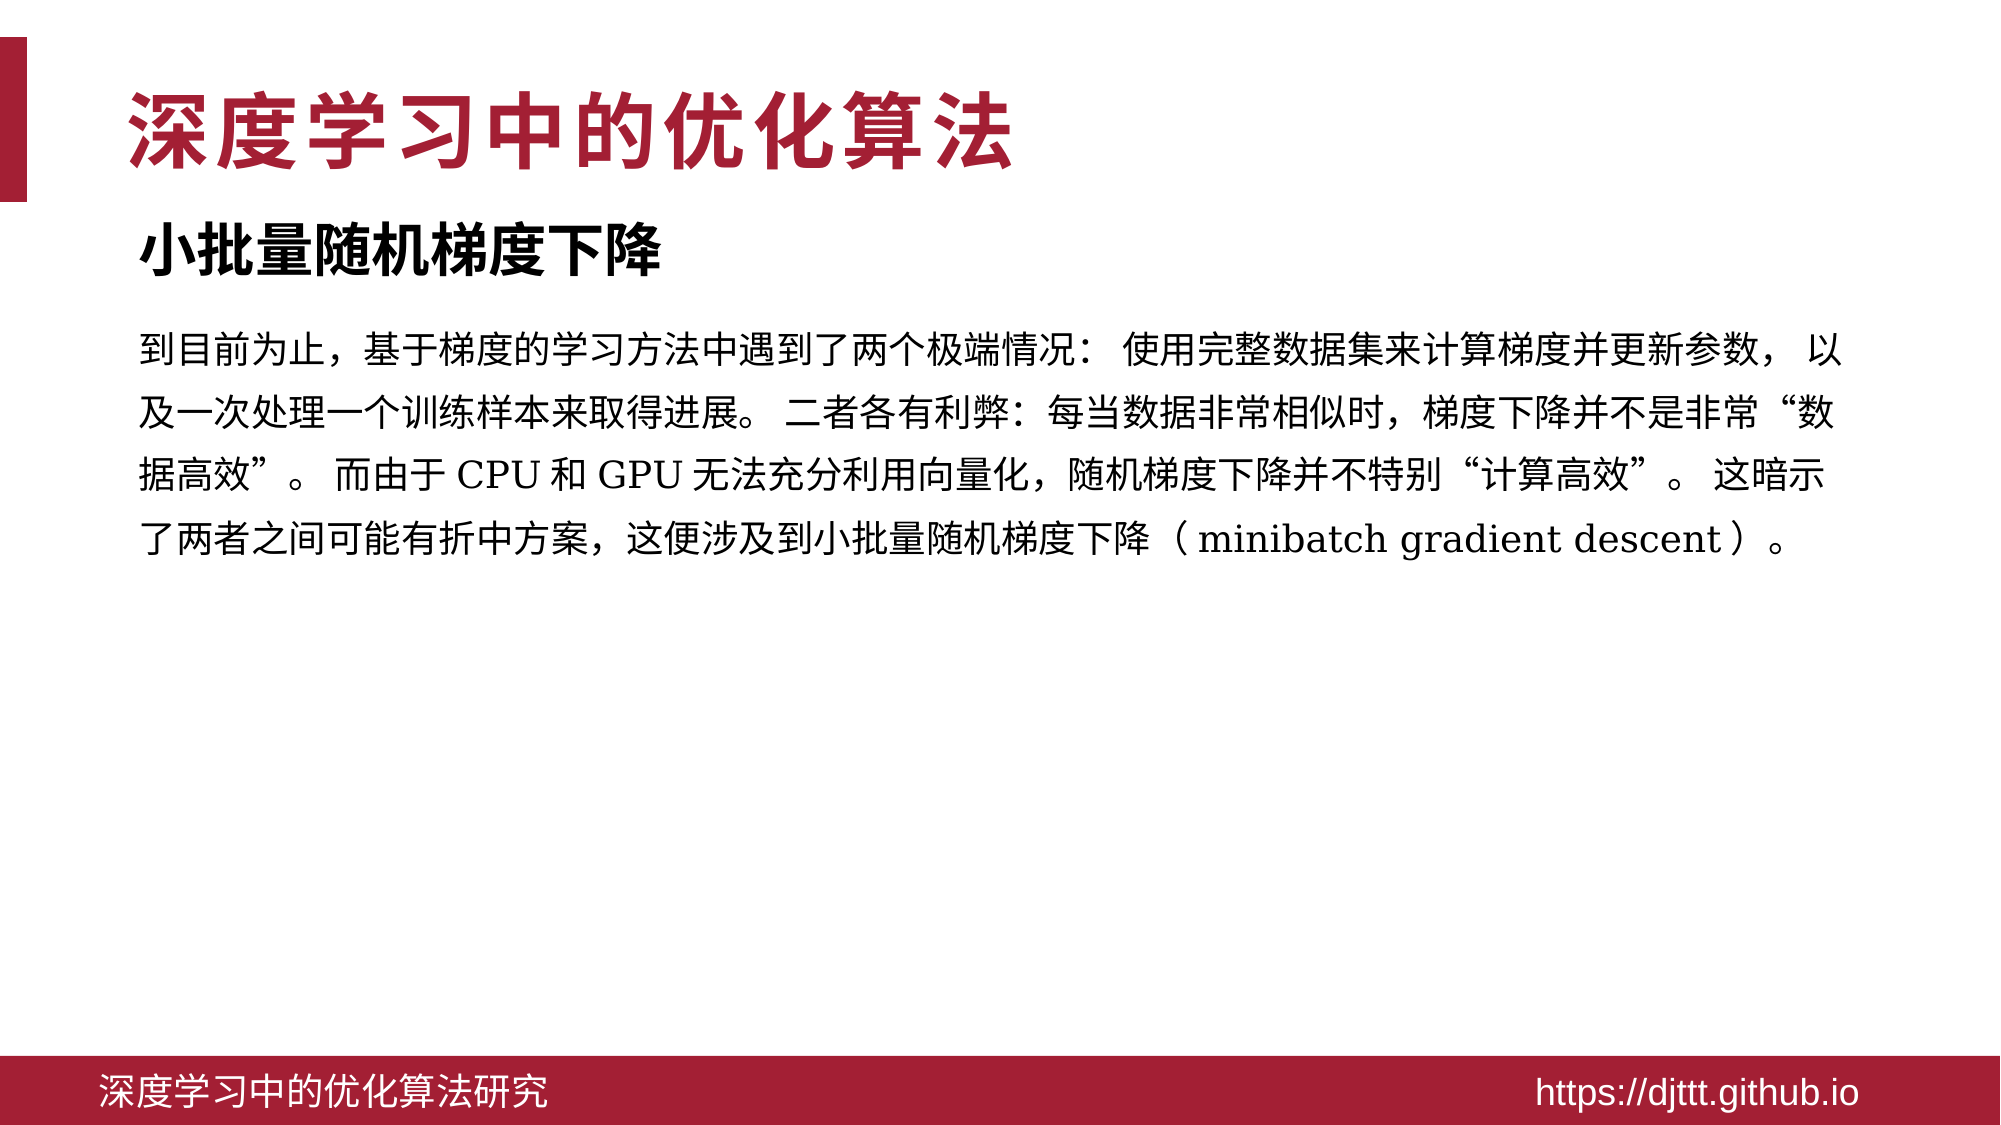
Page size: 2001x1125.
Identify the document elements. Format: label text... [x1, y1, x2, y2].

text_box 到目前为止，基于梯度的学习方法中遇到了两个极端情况： 使用完整数据集来计算梯度并更新参数， 以及一次处理一个训练样本来取得进展。 二者各有利弊：每当数据非常相似时，梯度下降并不是非常“数据高效”。 而由于CPU和GPU无法充分利用向量化，随机梯度下降并不特别“计算高效”。 这暗示了两者之间可能有折中方案，这便涉及到小批量随机梯度下降（minibatch gradient descent）。 [124, 300, 1859, 928]
title 深度学习中的优化算法 [111, 52, 1311, 188]
text_box [0, 36, 28, 203]
footer 深度学习中的优化算法研究 https://djttt.github.io [0, 1055, 2000, 1125]
text_box 小批量随机梯度下降 [124, 205, 923, 300]
